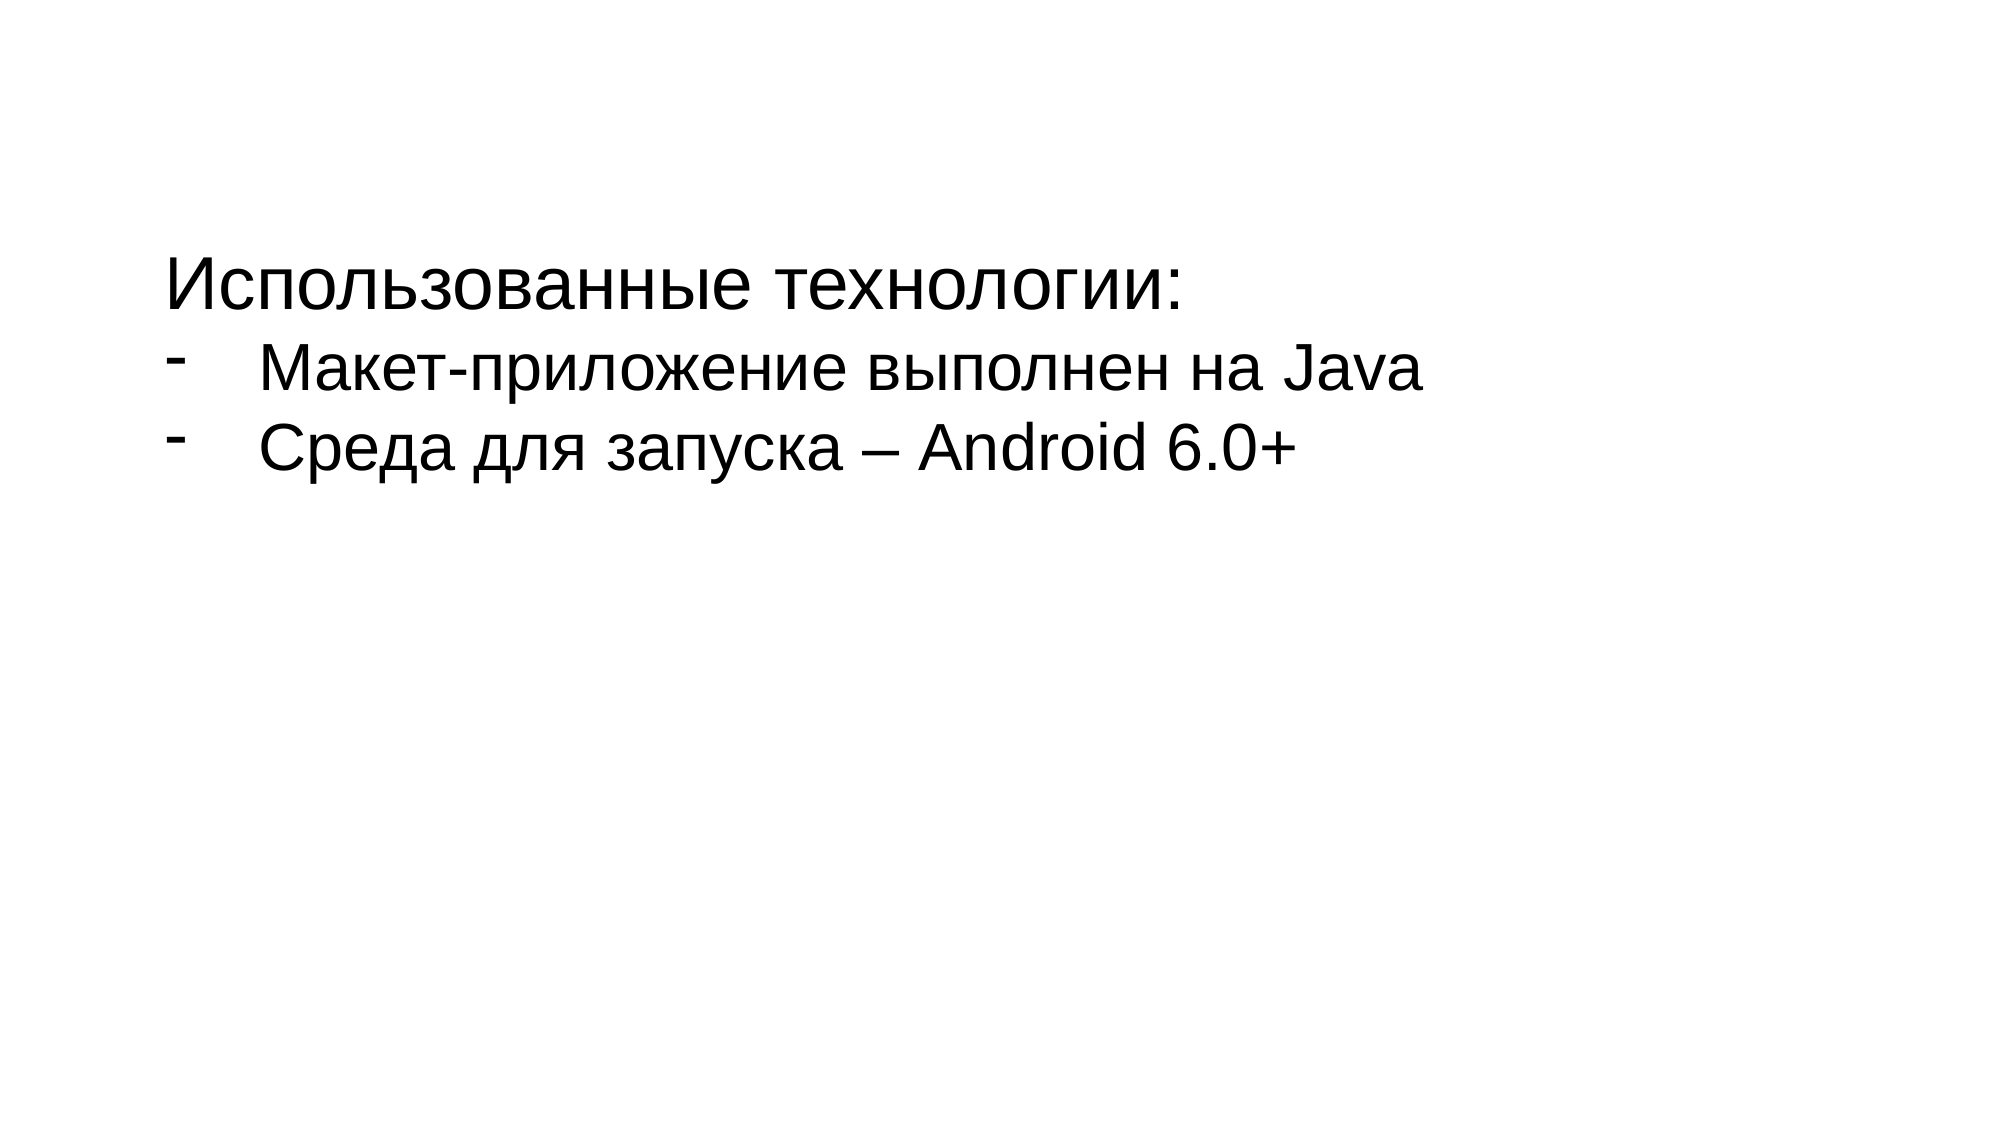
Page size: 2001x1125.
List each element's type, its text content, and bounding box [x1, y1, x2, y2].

text_box Использованные технологии: Макет-приложение выполнен на Java Среда для запуска – Android 6.0+ [150, 226, 1669, 492]
